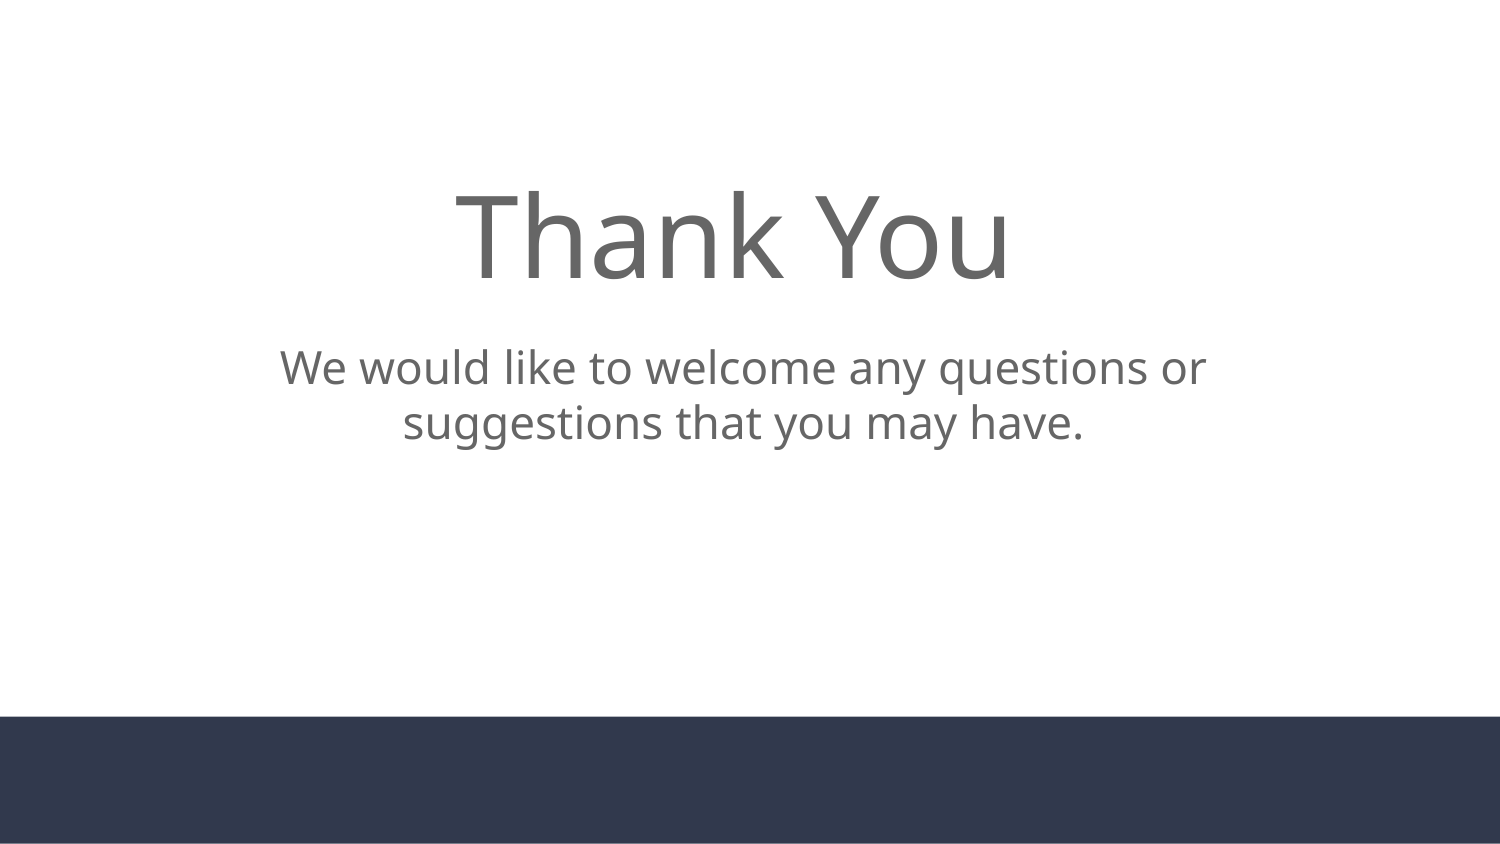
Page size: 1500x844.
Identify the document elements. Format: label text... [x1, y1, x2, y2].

list We would like to welcome any questions or suggestions that you may have. [207, 355, 1280, 432]
title Thank You [51, 148, 1449, 360]
